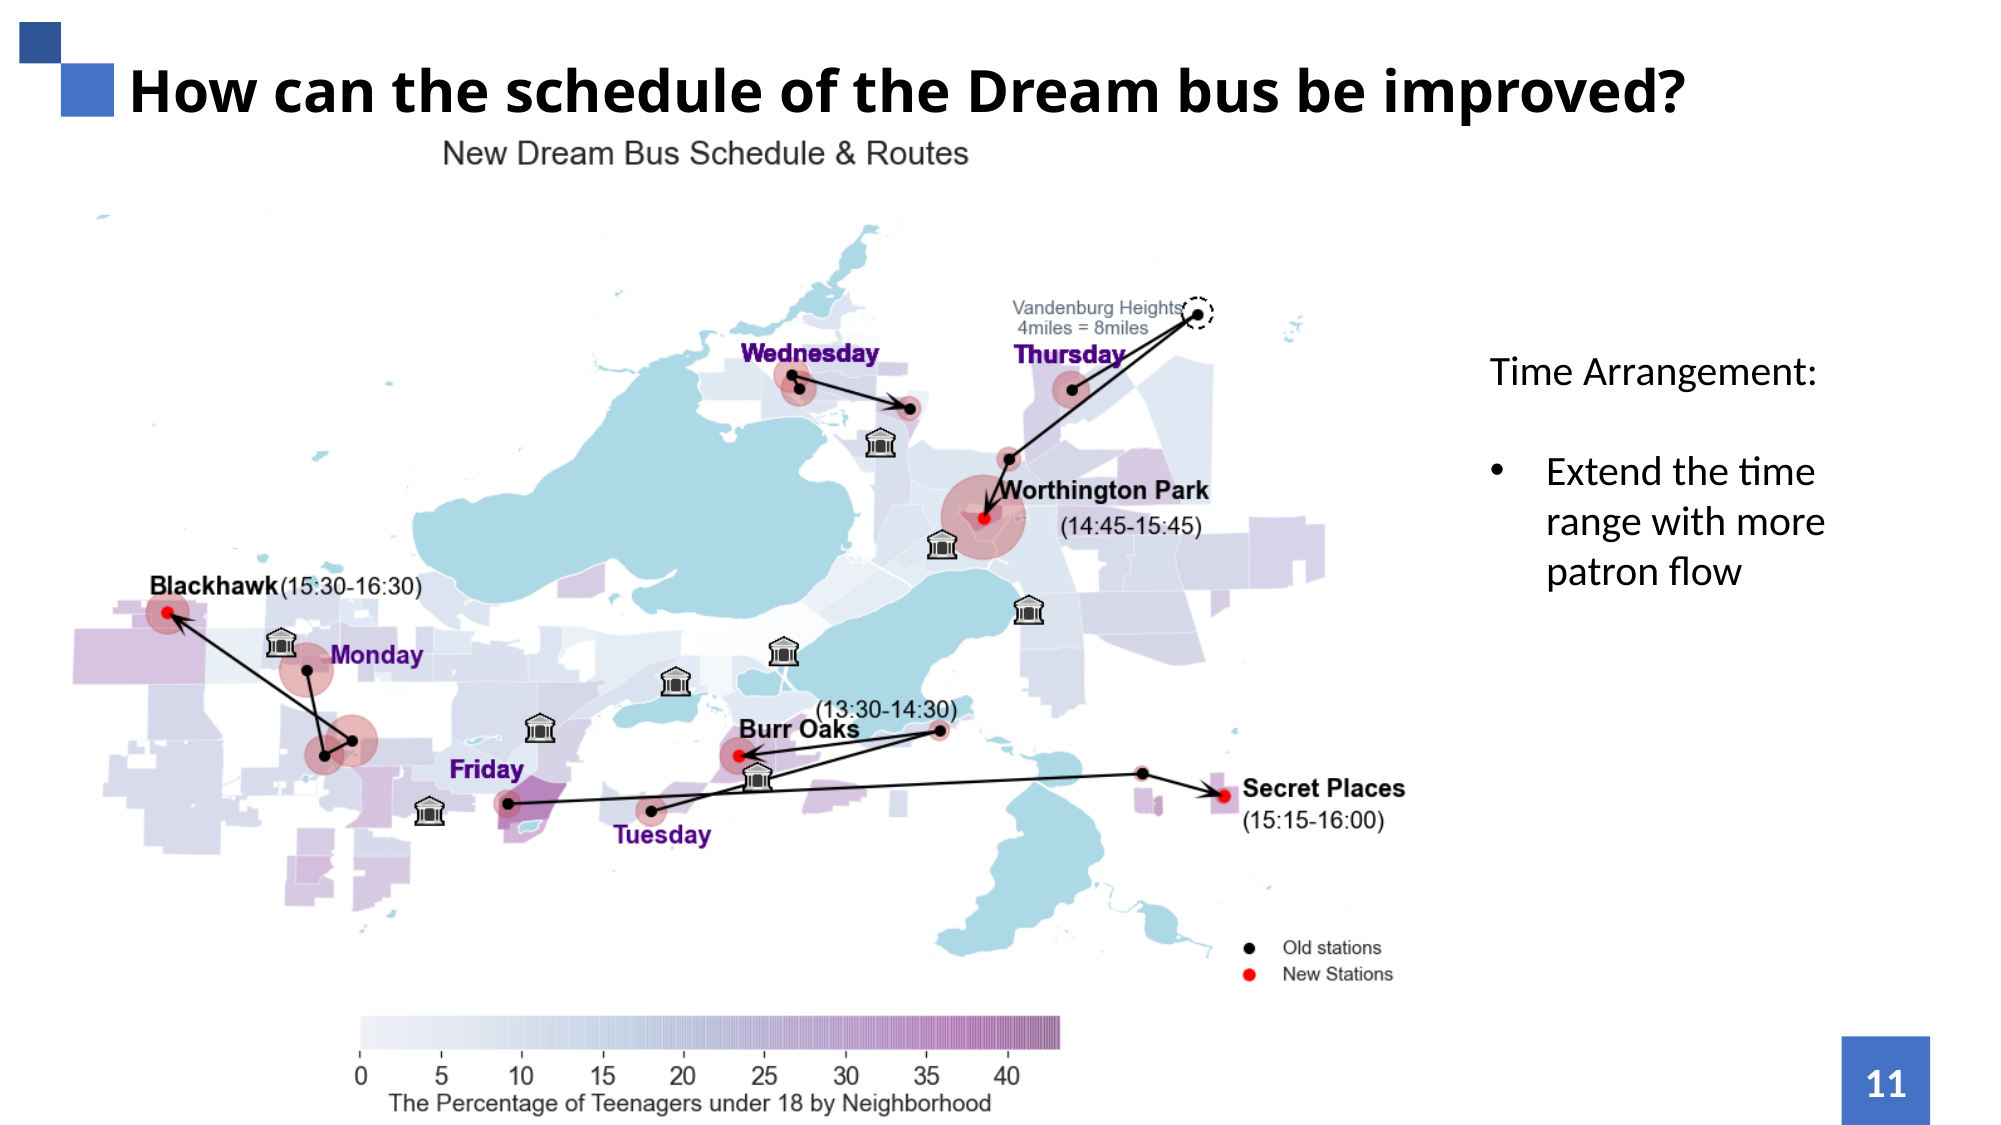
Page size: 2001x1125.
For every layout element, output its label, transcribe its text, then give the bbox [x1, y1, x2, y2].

text_box Time Arrangement: Extend the time range with more patron flow [1474, 336, 1863, 652]
slide_number 11 [1771, 1050, 2000, 1111]
text_box How can the schedule of the Dream bus be improved? [113, 47, 1811, 132]
picture [0, 132, 1421, 1124]
